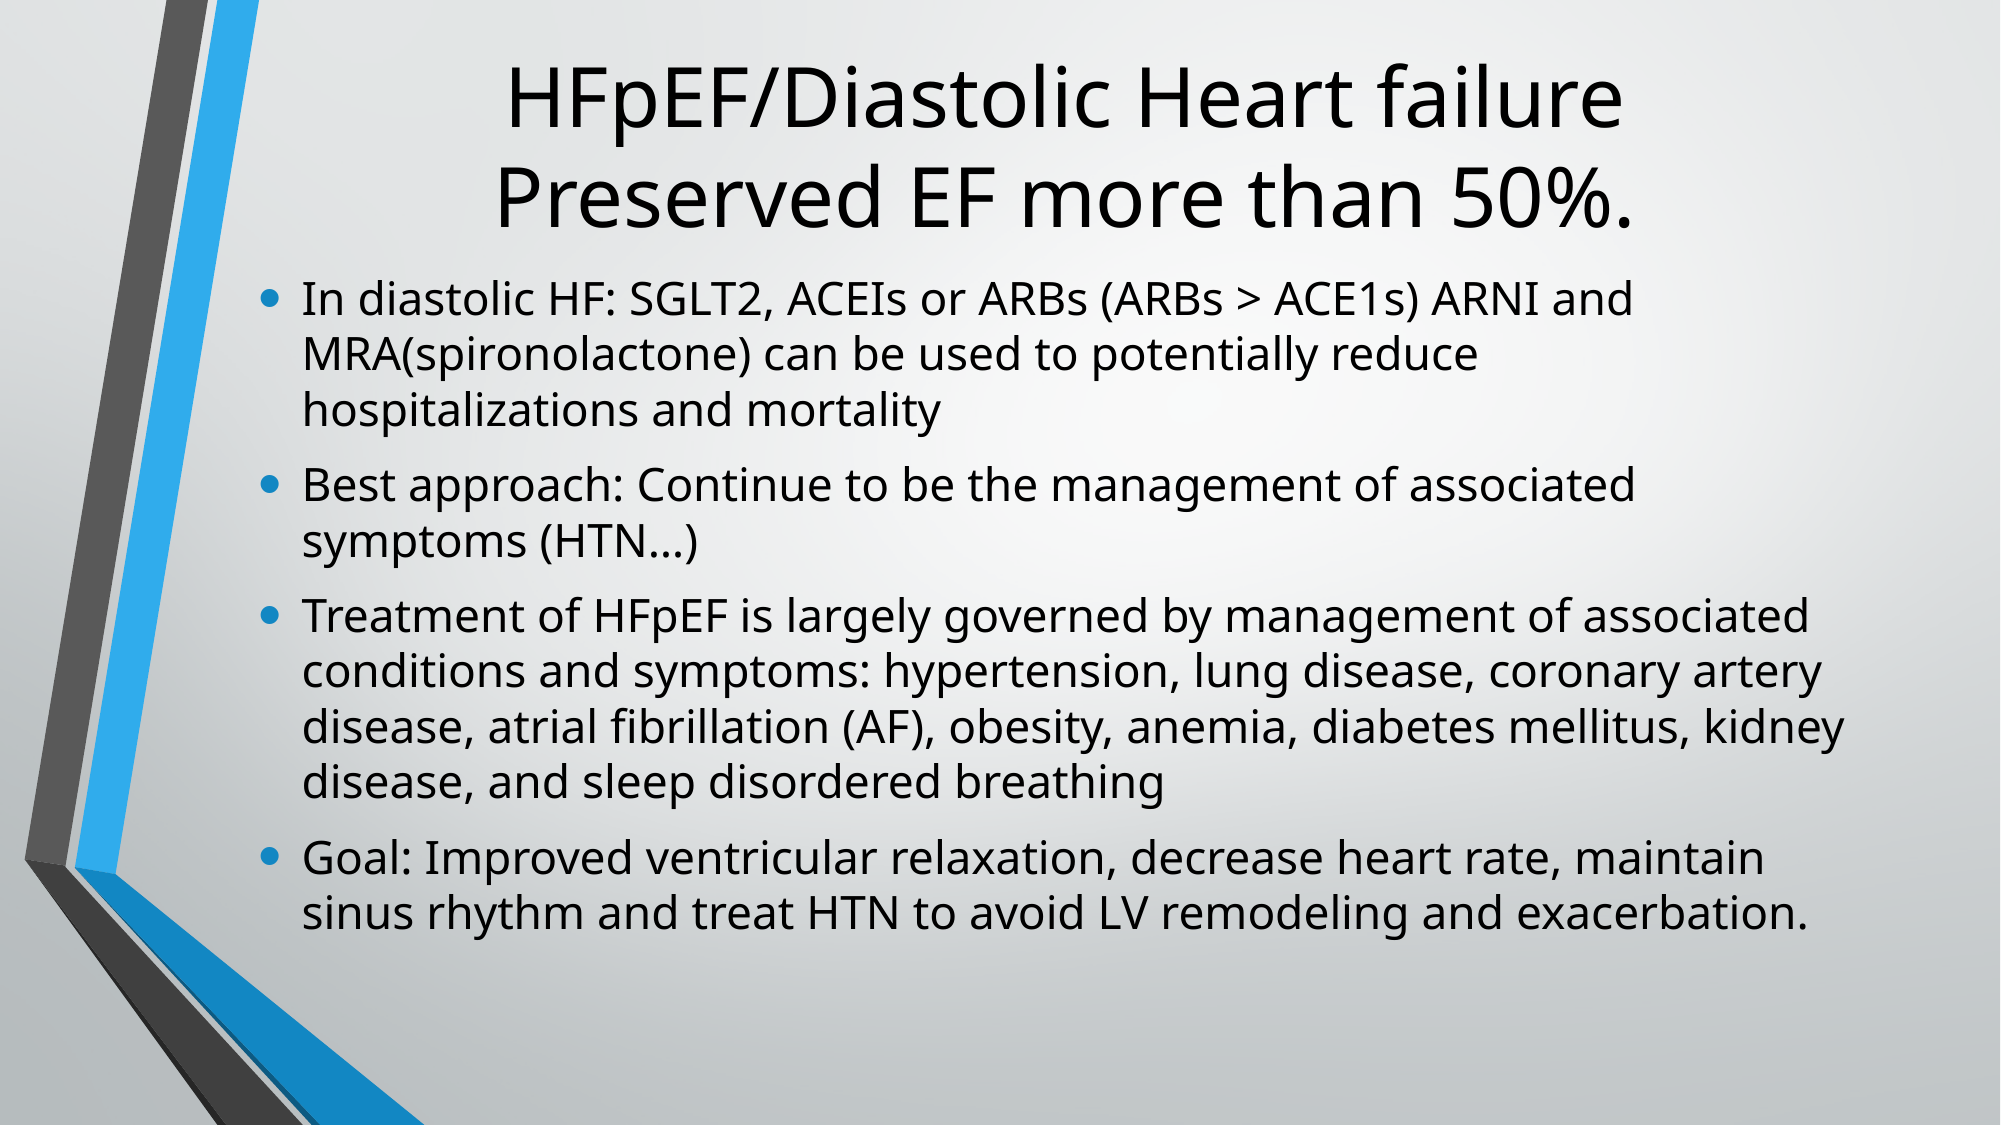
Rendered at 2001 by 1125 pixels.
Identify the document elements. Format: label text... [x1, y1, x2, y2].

list In diastolic HF: SGLT2, ACEIs or ARBs (ARBs > ACE1s) ARNI and MRA(spironolactone) can be used to potentially reduce hospitalizations and mortality Best approach: Continue to be the management of associated symptoms (HTN…) Treatment of HFpEF is largely governed by management of associated conditions and symptoms: hypertension, lung disease, coronary artery disease, atrial fibrillation (AF), obesity, anemia, diabetes mellitus, kidney disease, and sleep disordered breathing Goal: Improved ventricular relaxation, decrease heart rate, maintain sinus rhythm and treat HTN to avoid LV remodeling and exacerbation. [243, 258, 1887, 950]
title HFpEF/Diastolic Heart failure Preserved EF more than 50%. [243, 0, 1887, 258]
